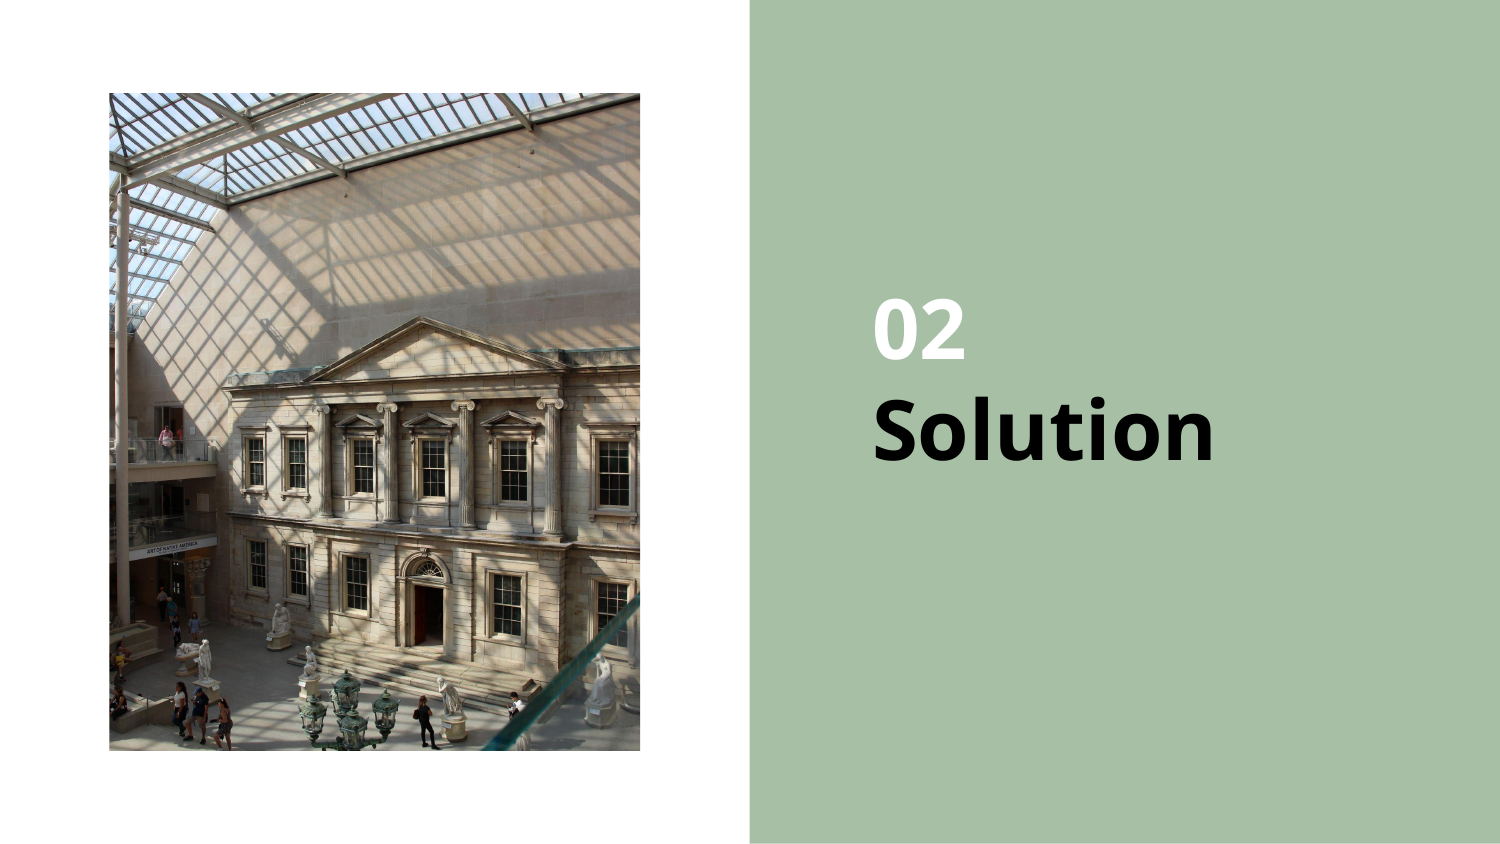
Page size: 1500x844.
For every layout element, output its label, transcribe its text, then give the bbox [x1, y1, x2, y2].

title Solution [857, 390, 1393, 492]
picture [109, 93, 641, 751]
title 02 [857, 261, 1393, 337]
